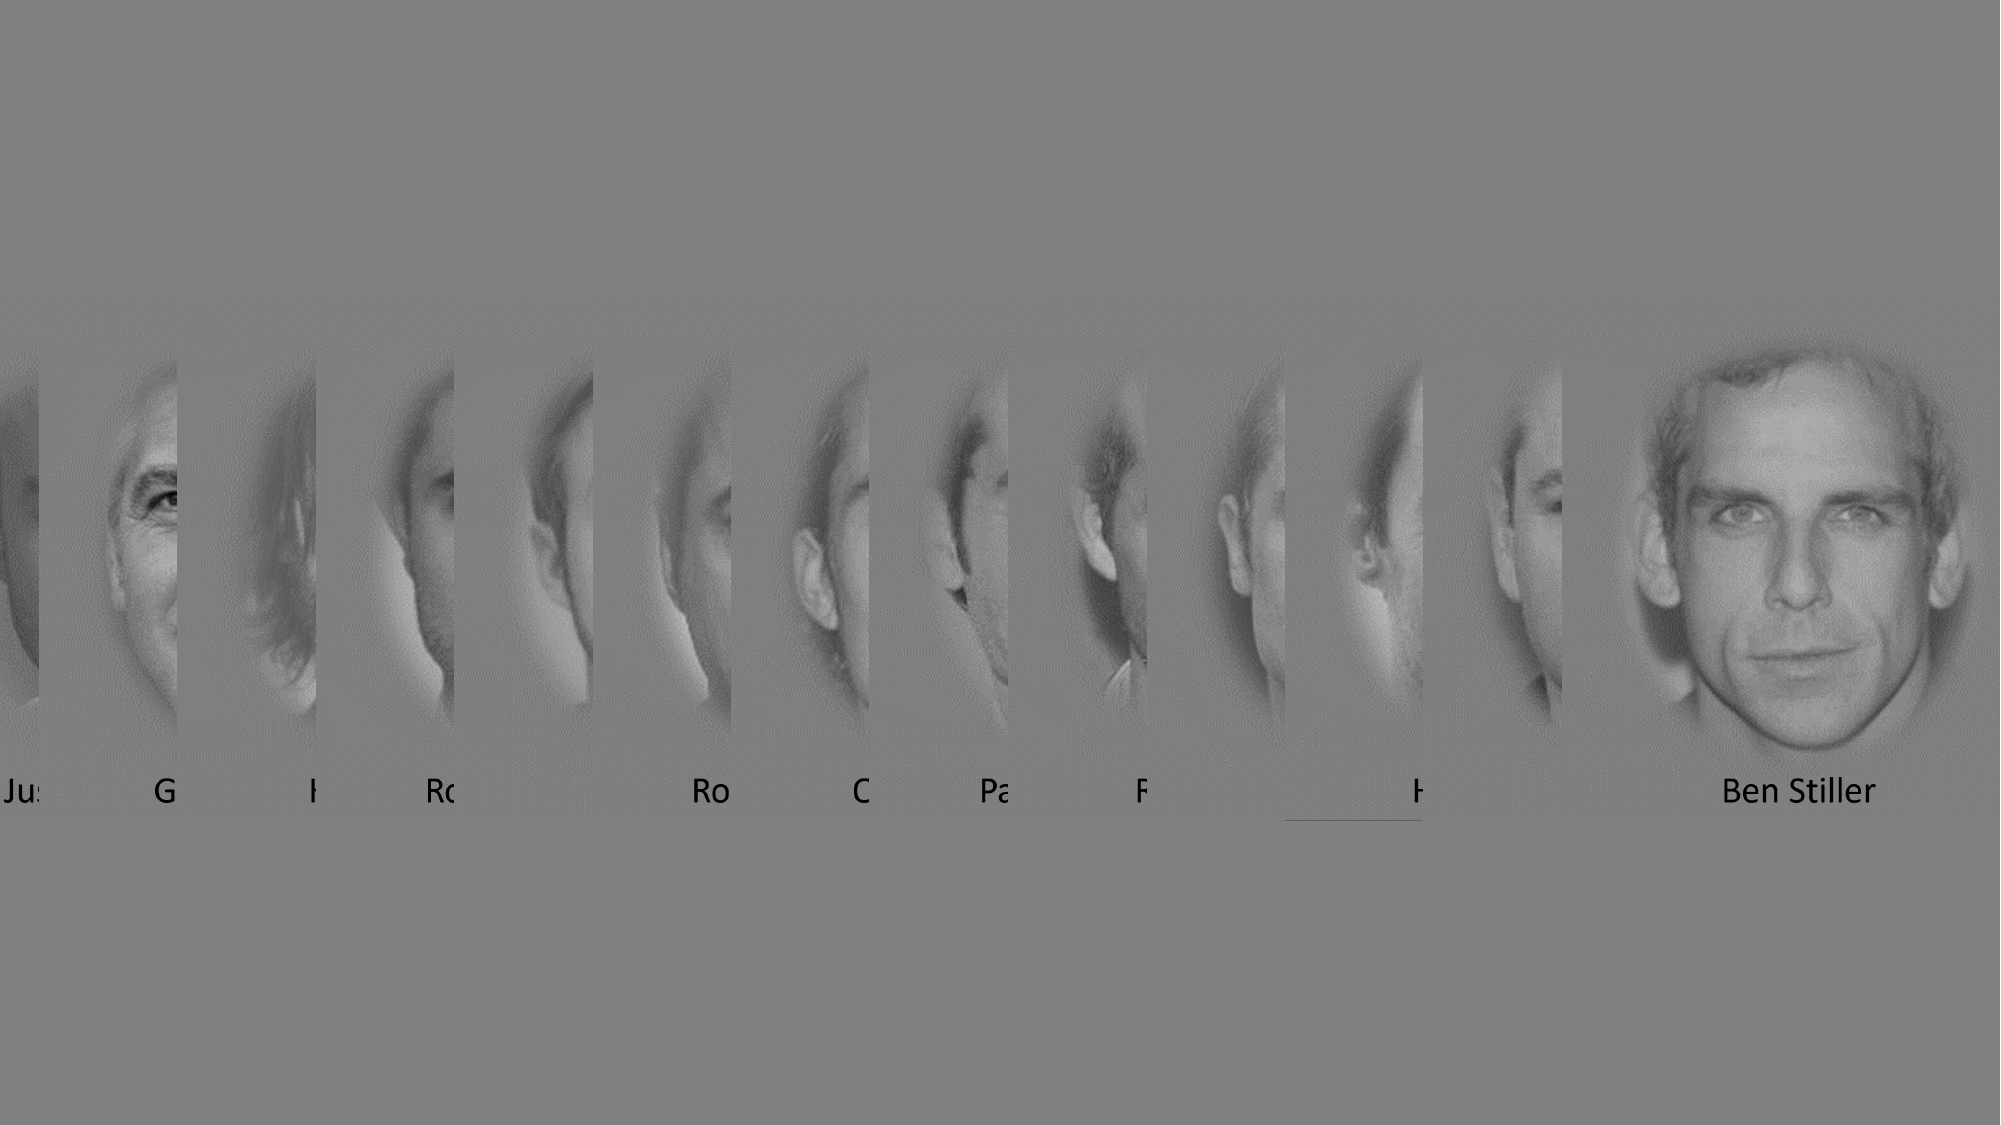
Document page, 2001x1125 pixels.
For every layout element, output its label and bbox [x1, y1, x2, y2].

picture [0, 290, 2000, 835]
